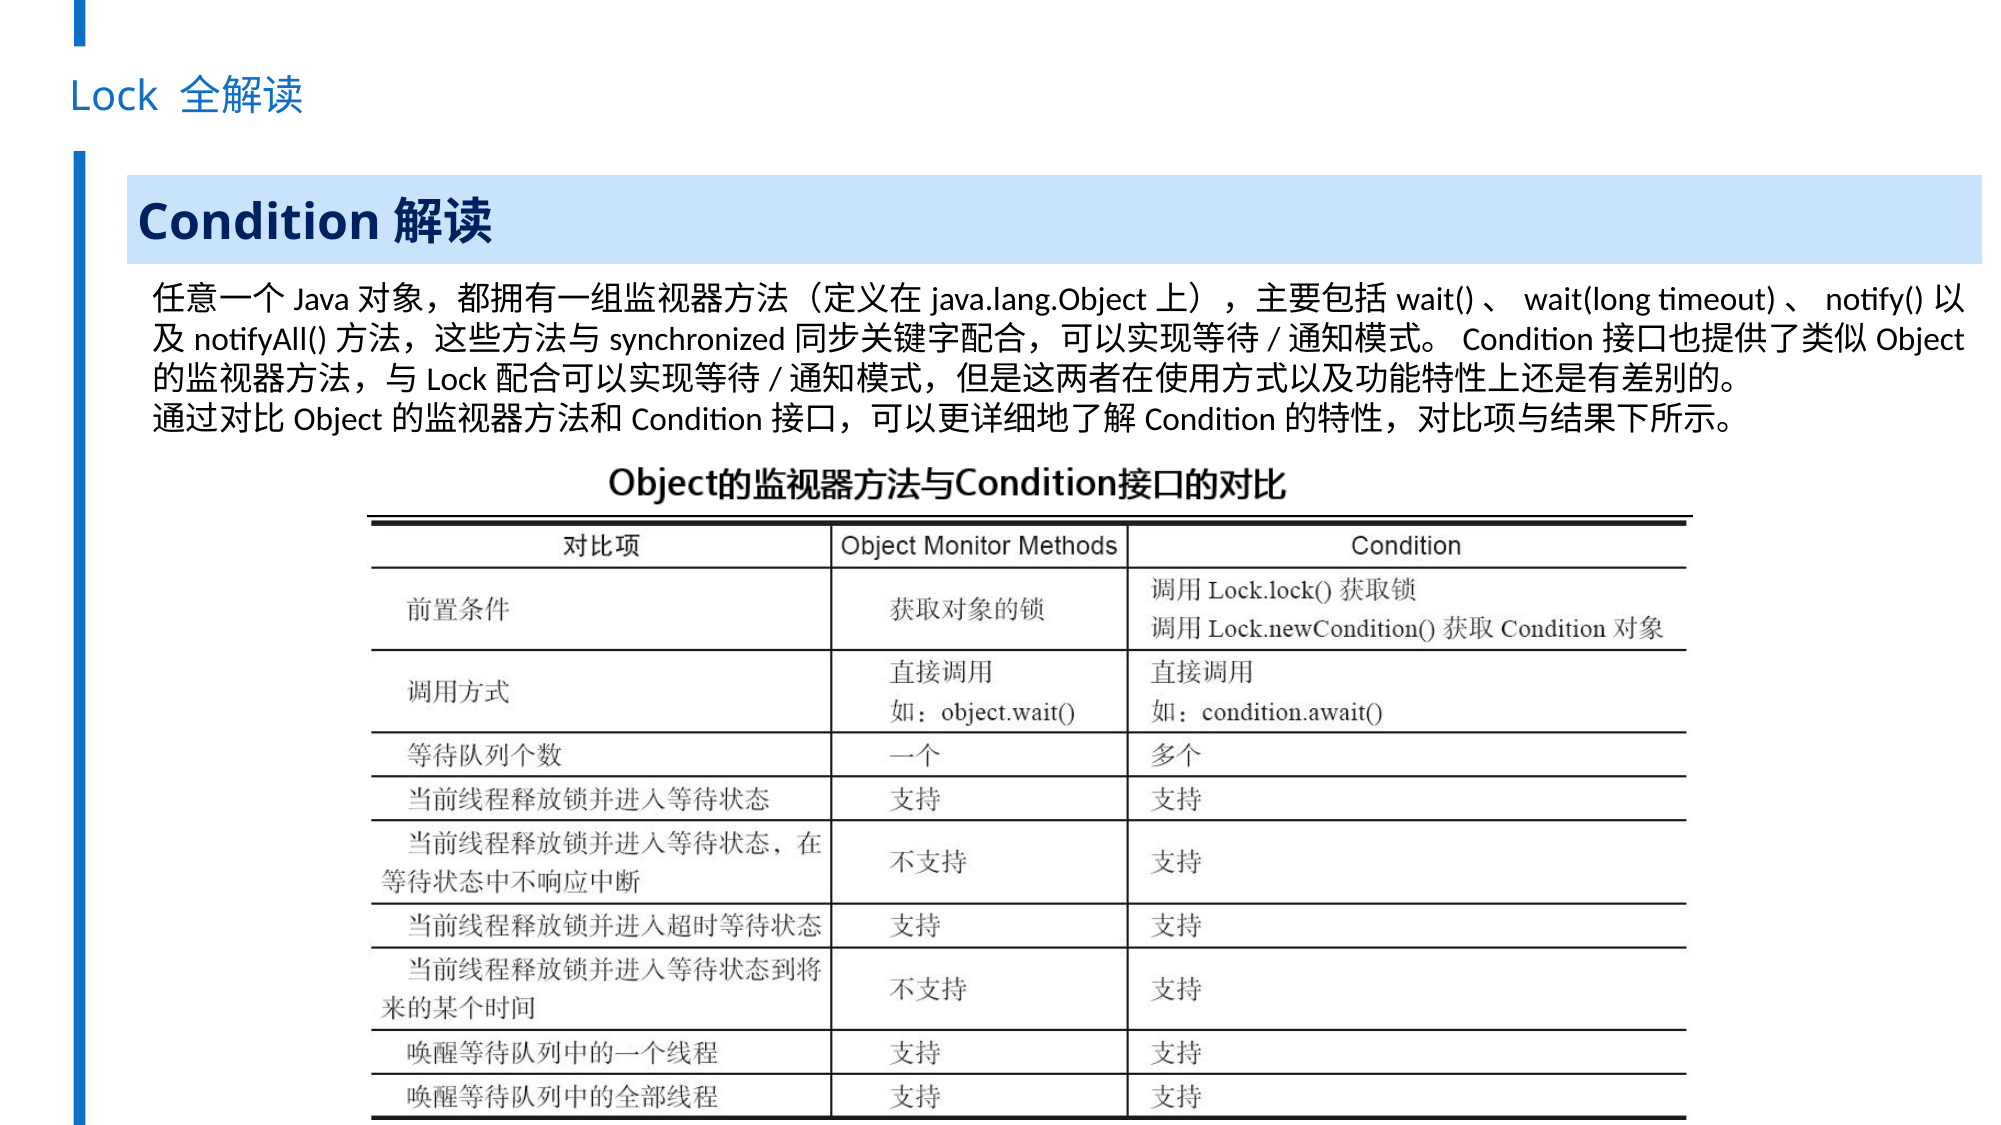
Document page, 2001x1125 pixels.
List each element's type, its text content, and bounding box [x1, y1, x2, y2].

text_box 任意一个Java对象，都拥有一组监视器方法（定义在java.lang.Object上），主要包括wait()、wait(long timeout)、notify()以及notifyAll()方法，这些方法与synchronized同步关键字配合，可以实现等待/通知模式。Condition接口也提供了类似Object的监视器方法，与Lock配合可以实现等待/通知模式，但是这两者在使用方式以及功能特性上还是有差别的。 通过对比Object的监视器方法和Condition接口，可以更详细地了解Condition的特性，对比项与结果下所示。 [489, 270, 1982, 445]
picture [367, 466, 1693, 1121]
picture [489, 175, 1982, 264]
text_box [69, 0, 489, 1125]
